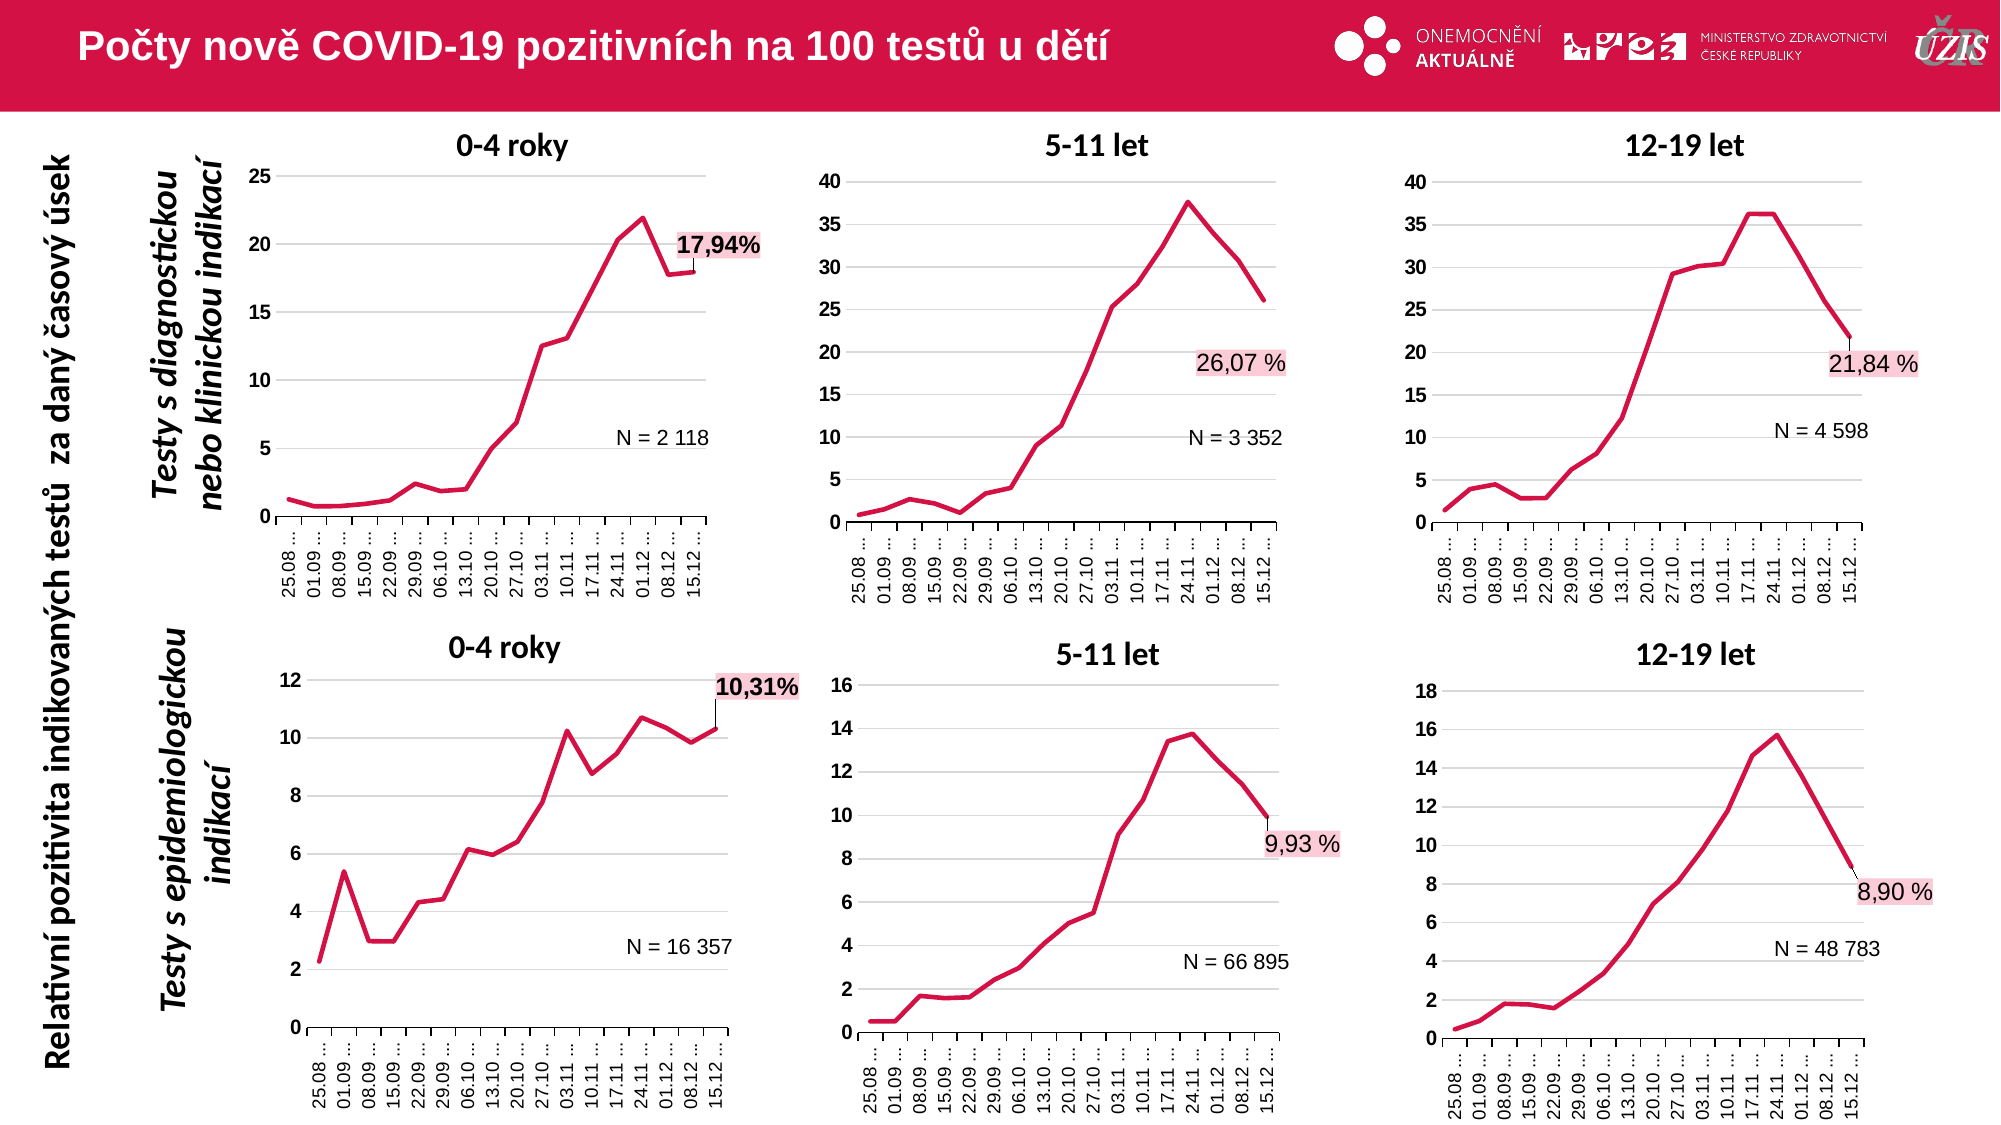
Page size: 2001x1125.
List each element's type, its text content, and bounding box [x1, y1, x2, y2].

text_box 0-4 roky [301, 625, 708, 661]
chart [1404, 163, 1938, 608]
text_box 5-11 let [904, 631, 1312, 666]
text_box 0-4 roky [309, 123, 716, 157]
text_box Relativní pozitivita indikovaných testů za daný časový úsek [24, 94, 85, 1125]
chart [1414, 672, 1938, 1125]
title Počty nově COVID-19 pozitivních na 100 testů u dětí [62, 0, 1318, 95]
picture [1334, 16, 1542, 76]
text_box 5-11 let [893, 123, 1301, 163]
picture [1563, 31, 1888, 60]
text_box Testy s epidemiologickou indikací [139, 606, 245, 1036]
text_box Testy s diagnostickou nebo klinickou indikací [131, 143, 237, 529]
chart [818, 163, 1352, 607]
text_box 12-19 let [1481, 123, 1888, 163]
text_box 12-19 let [1492, 631, 1899, 672]
chart [830, 666, 1354, 1120]
chart [279, 661, 802, 1114]
picture [1915, 15, 1989, 66]
chart [248, 157, 782, 602]
